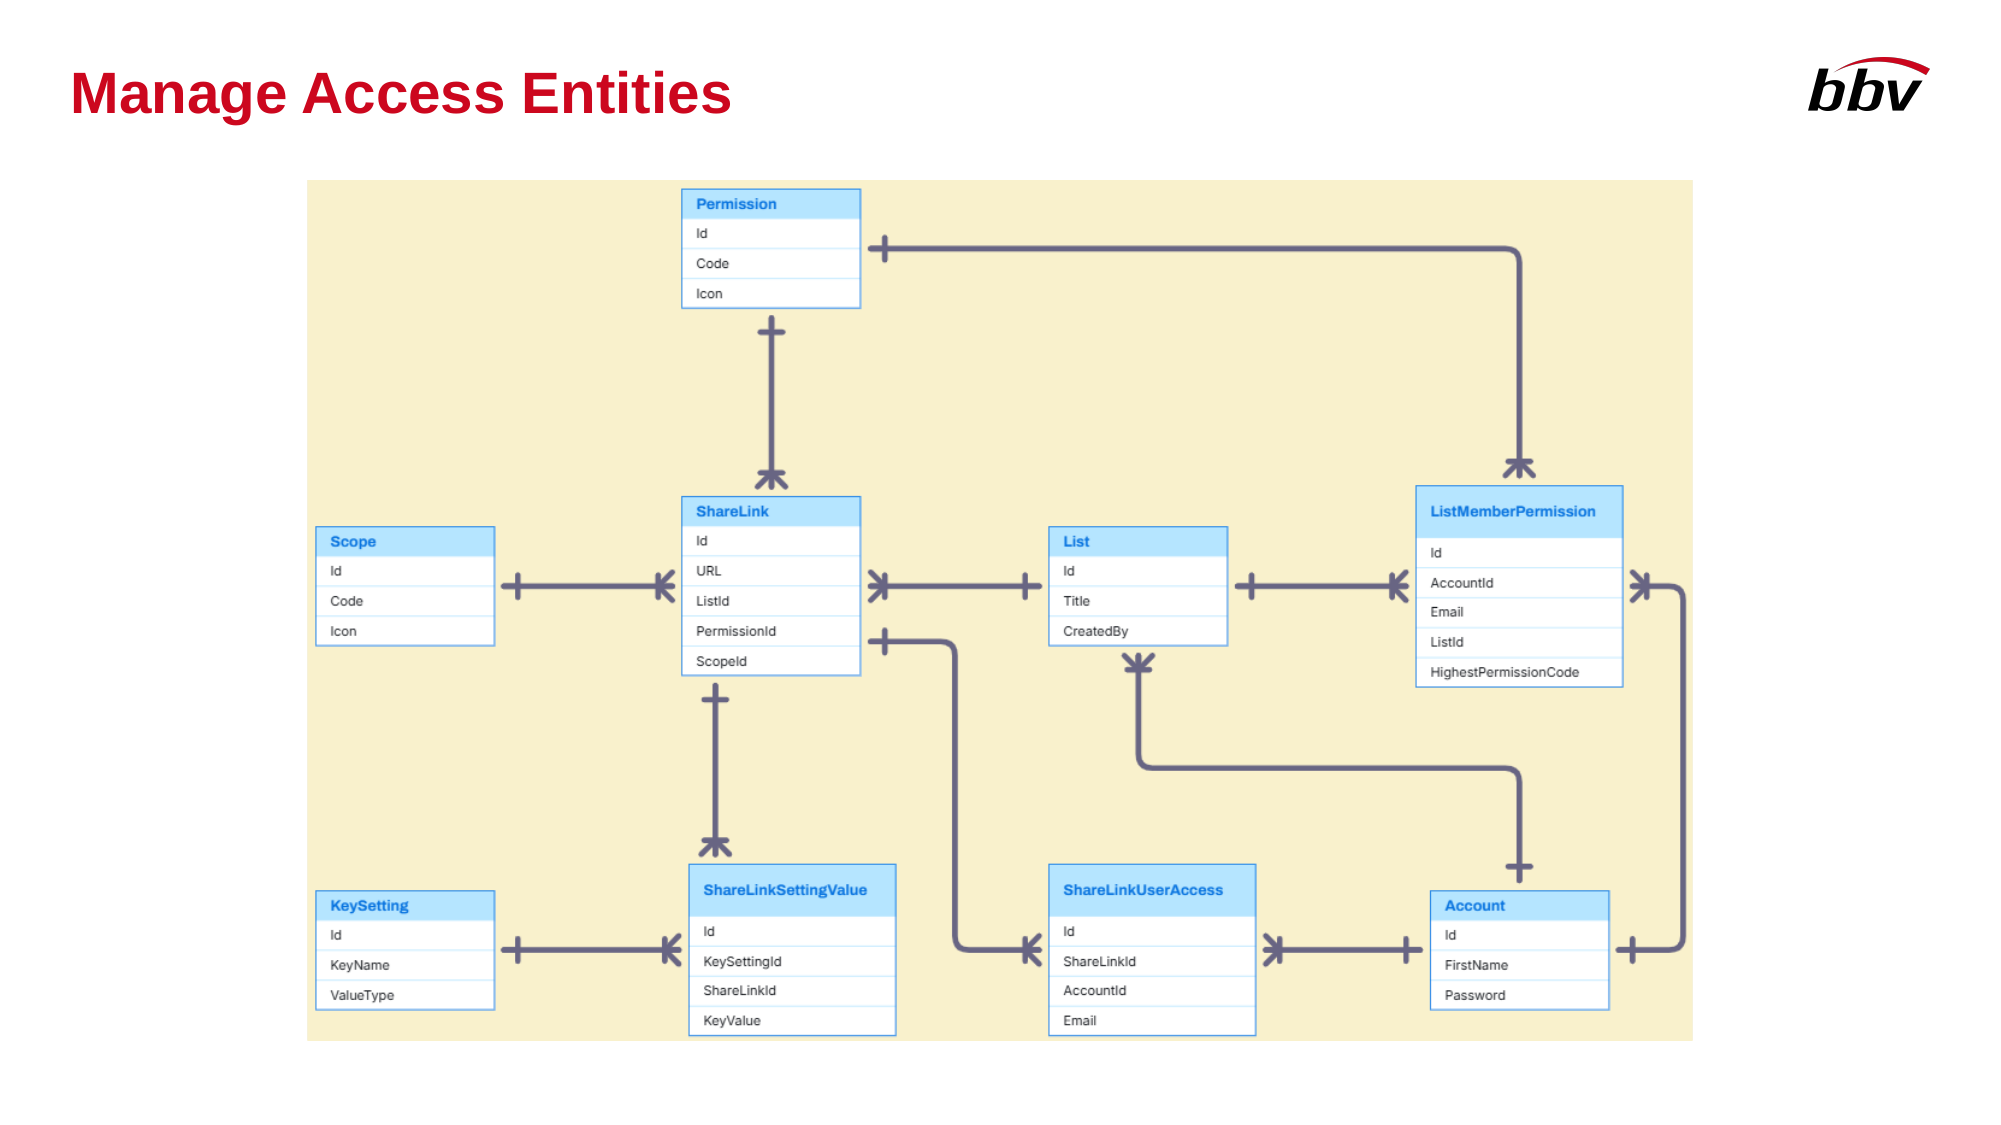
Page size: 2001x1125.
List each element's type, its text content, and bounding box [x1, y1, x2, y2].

picture [1808, 57, 1930, 111]
picture [307, 179, 1693, 1041]
title Manage Access Entities [70, 0, 1666, 181]
